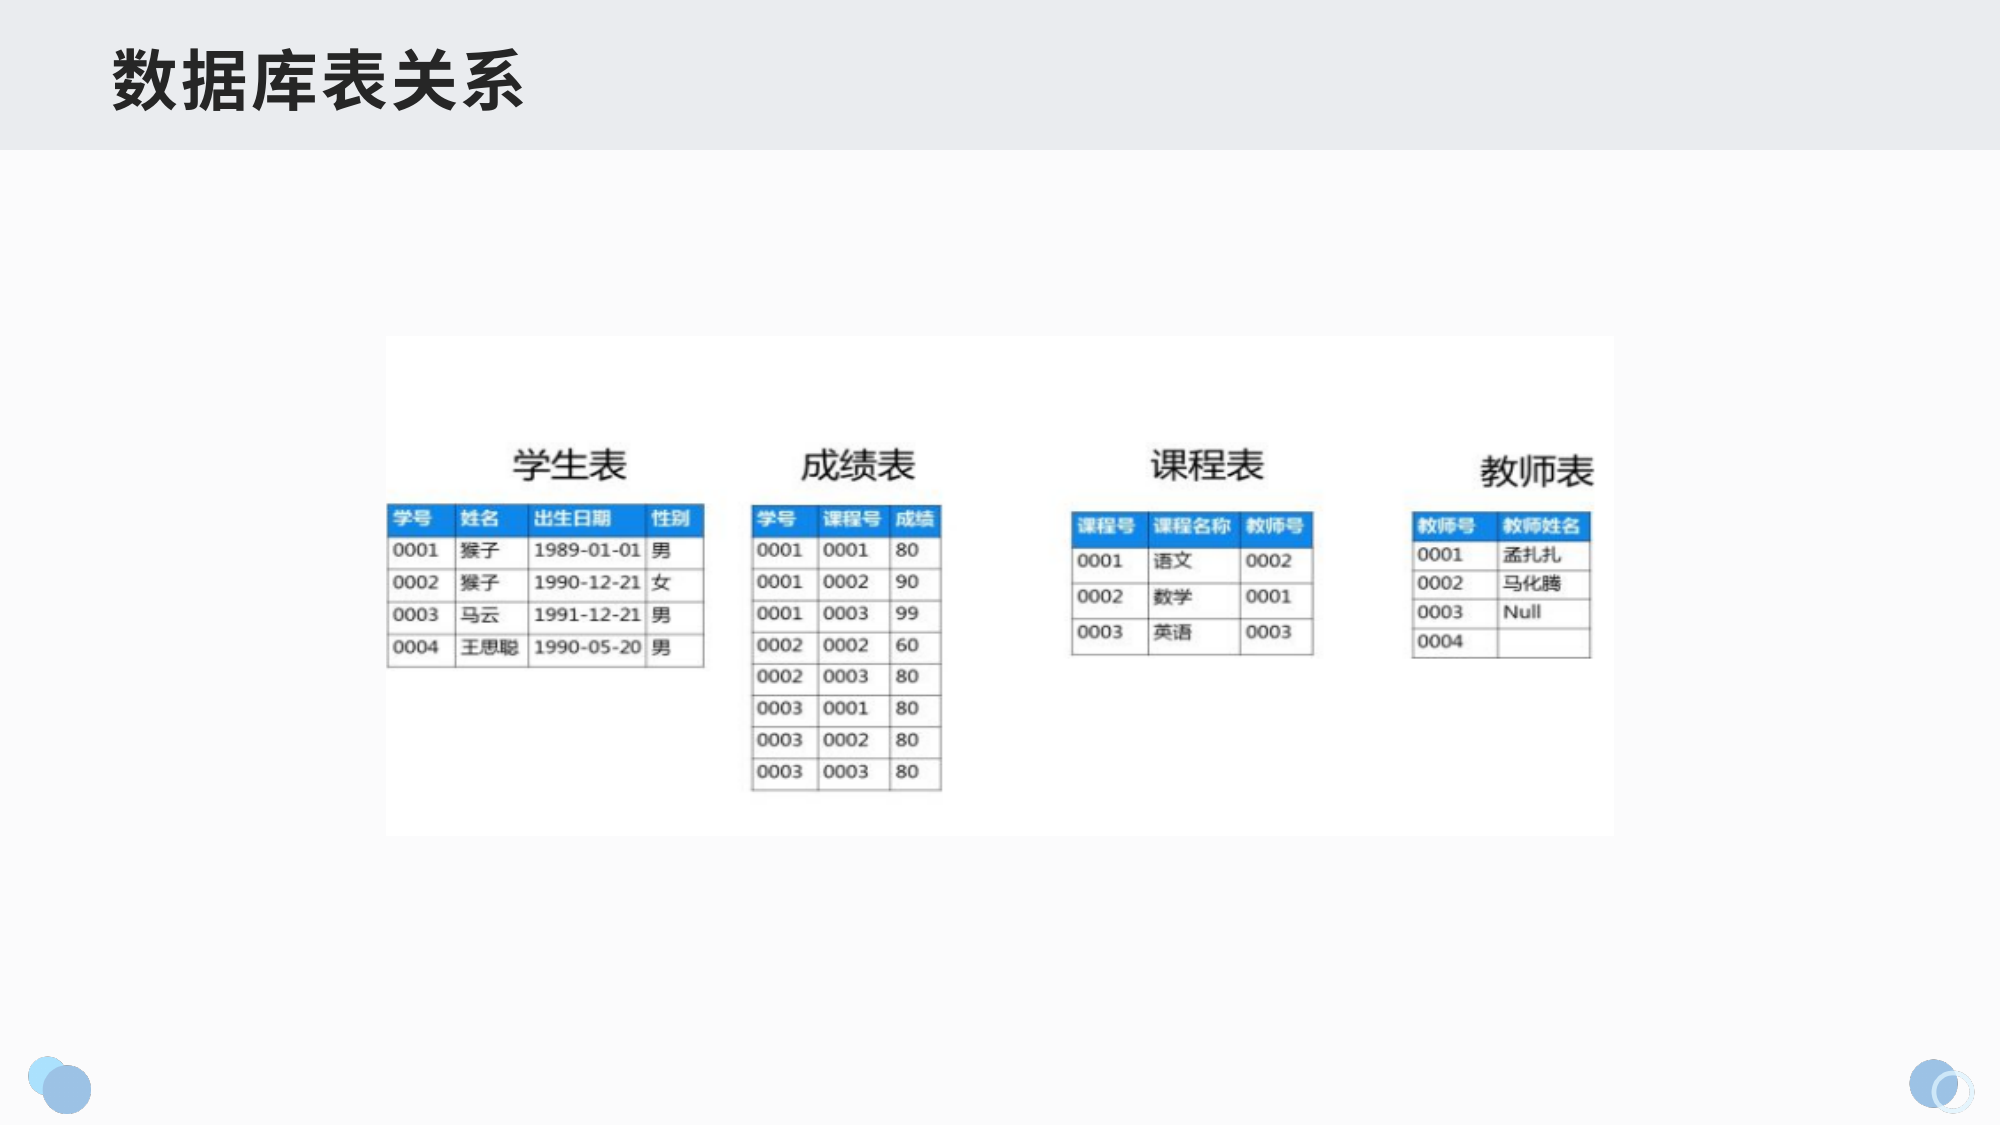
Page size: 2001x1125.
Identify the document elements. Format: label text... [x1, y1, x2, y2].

picture [1881, 1045, 2000, 1125]
text_box [0, 0, 2000, 151]
text_box 数据库表关系 [99, 25, 1901, 125]
picture [0, 1045, 119, 1125]
picture [386, 336, 1614, 836]
